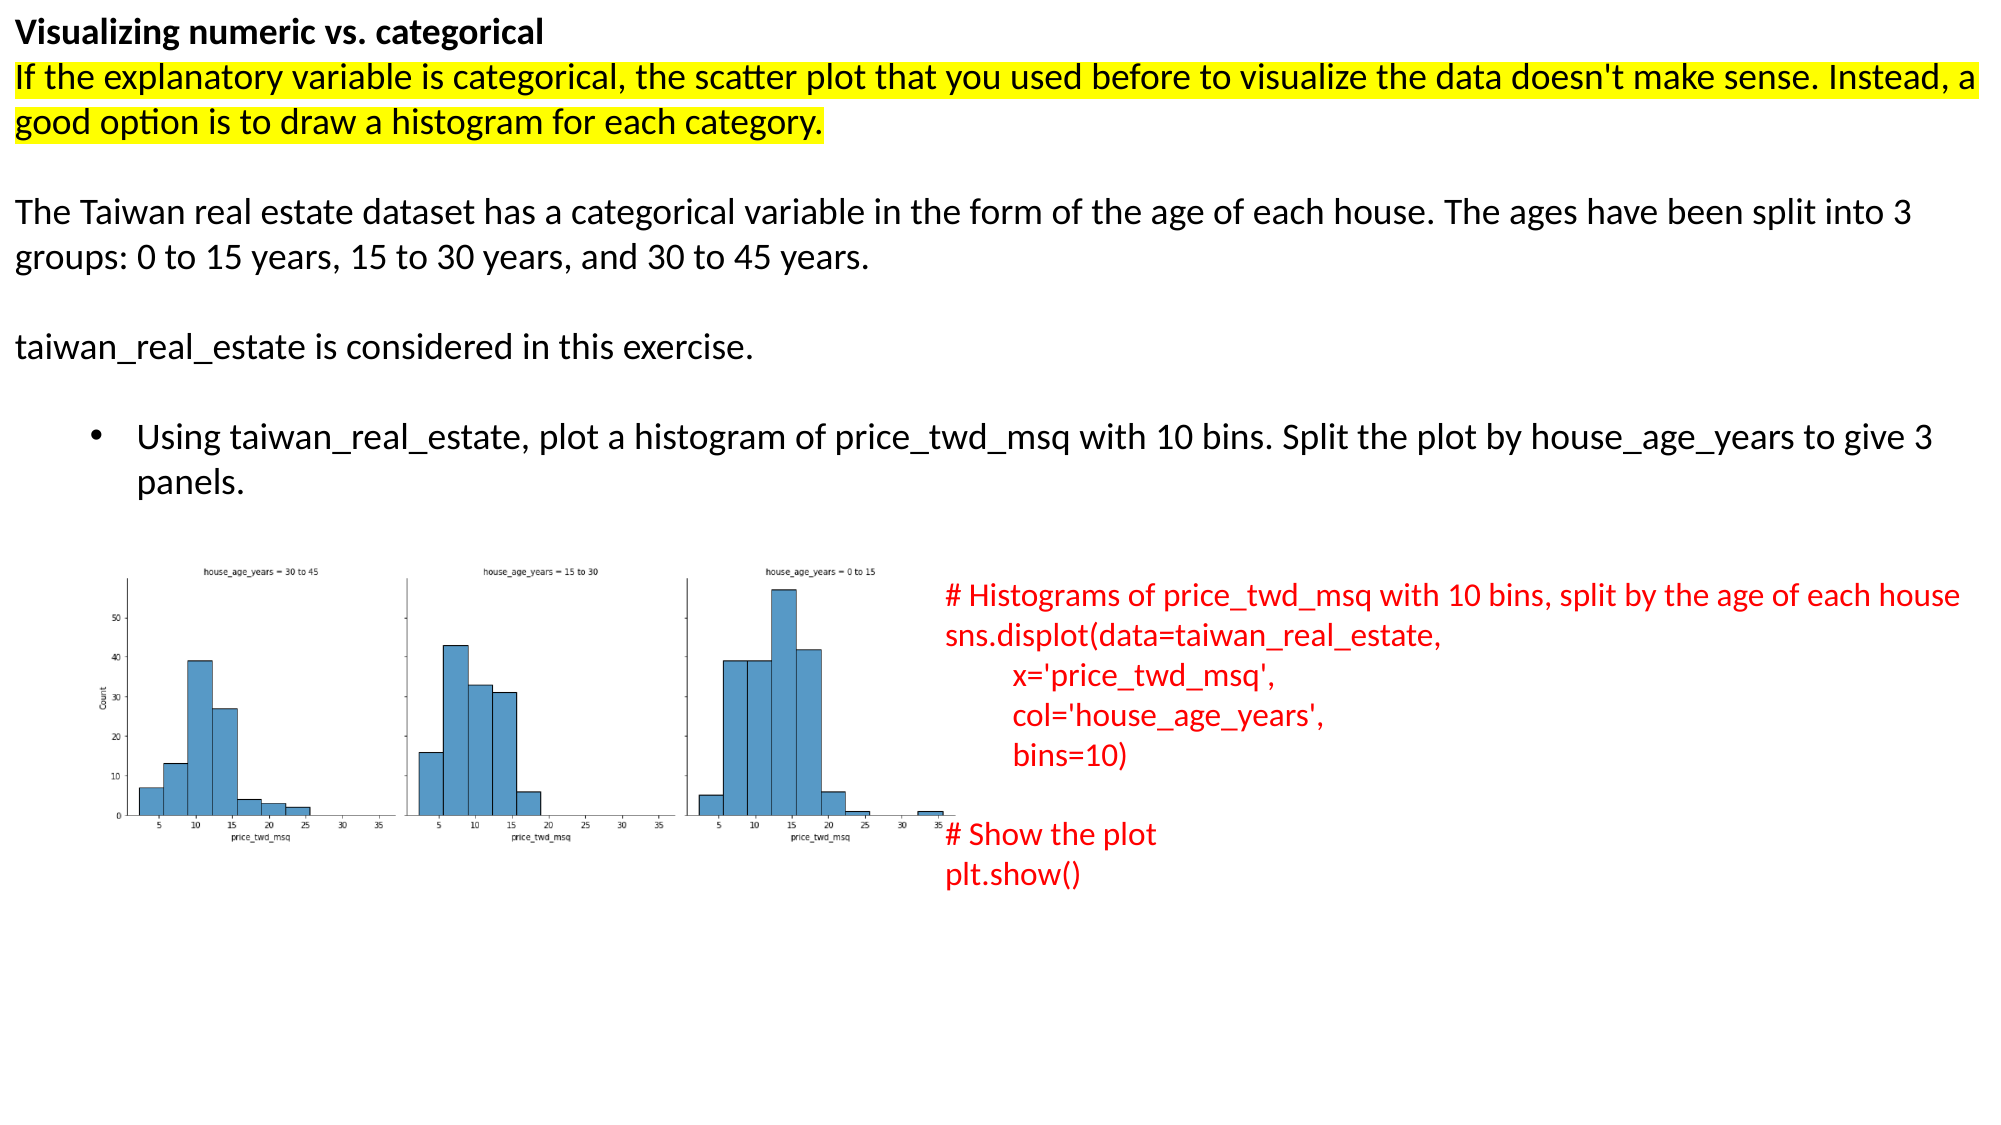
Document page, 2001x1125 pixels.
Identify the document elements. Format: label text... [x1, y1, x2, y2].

text_box # Histograms of price_twd_msq with 10 bins, split by the age of each house sns.displot(data=taiwan_real_estate, x='price_twd_msq', col='house_age_years', bins=10) # Show the plot plt.show() [930, 565, 2000, 900]
picture [89, 560, 960, 847]
text_box Visualizing numeric vs. categorical If the explanatory variable is categorical, the scatter plot that you used before to visualize the data doesn't make sense. Instead, a good option is to draw a histogram for each category. The Taiwan real estate dataset has a categorical variable in the form of the age of each house. The ages have been split into 3 groups: 0 to 15 years, 15 to 30 years, and 30 to 45 years. taiwan_real_estate is considered in this exercise. Using taiwan_real_estate, plot a histogram of price_twd_msq with 10 bins. Split the plot by house_age_years to give 3 panels. [0, 0, 2000, 555]
